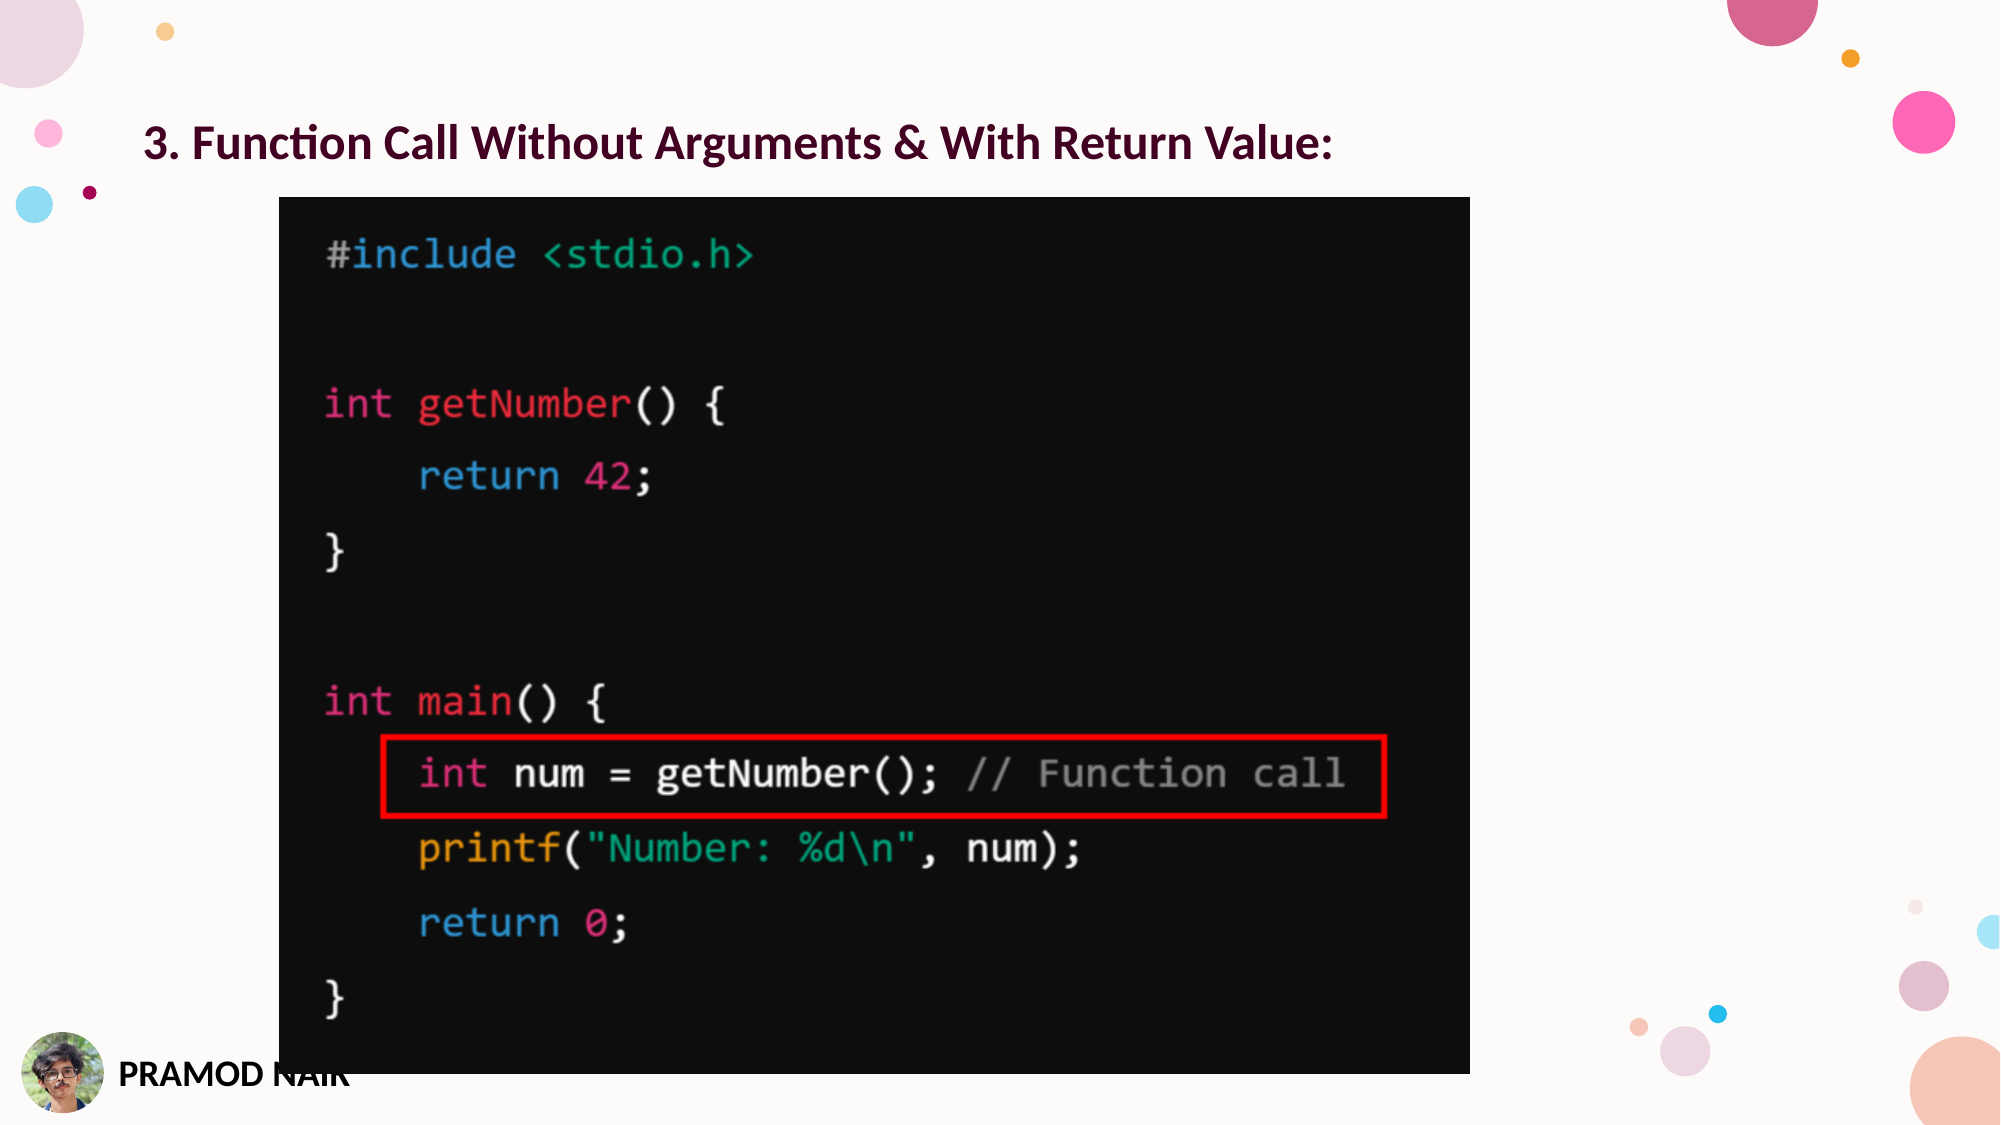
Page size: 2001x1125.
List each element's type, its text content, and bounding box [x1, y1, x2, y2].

picture [21, 1031, 104, 1114]
picture [279, 197, 1470, 1074]
list 3. Function Call Without Arguments & With Return Value: [127, 108, 1877, 1014]
